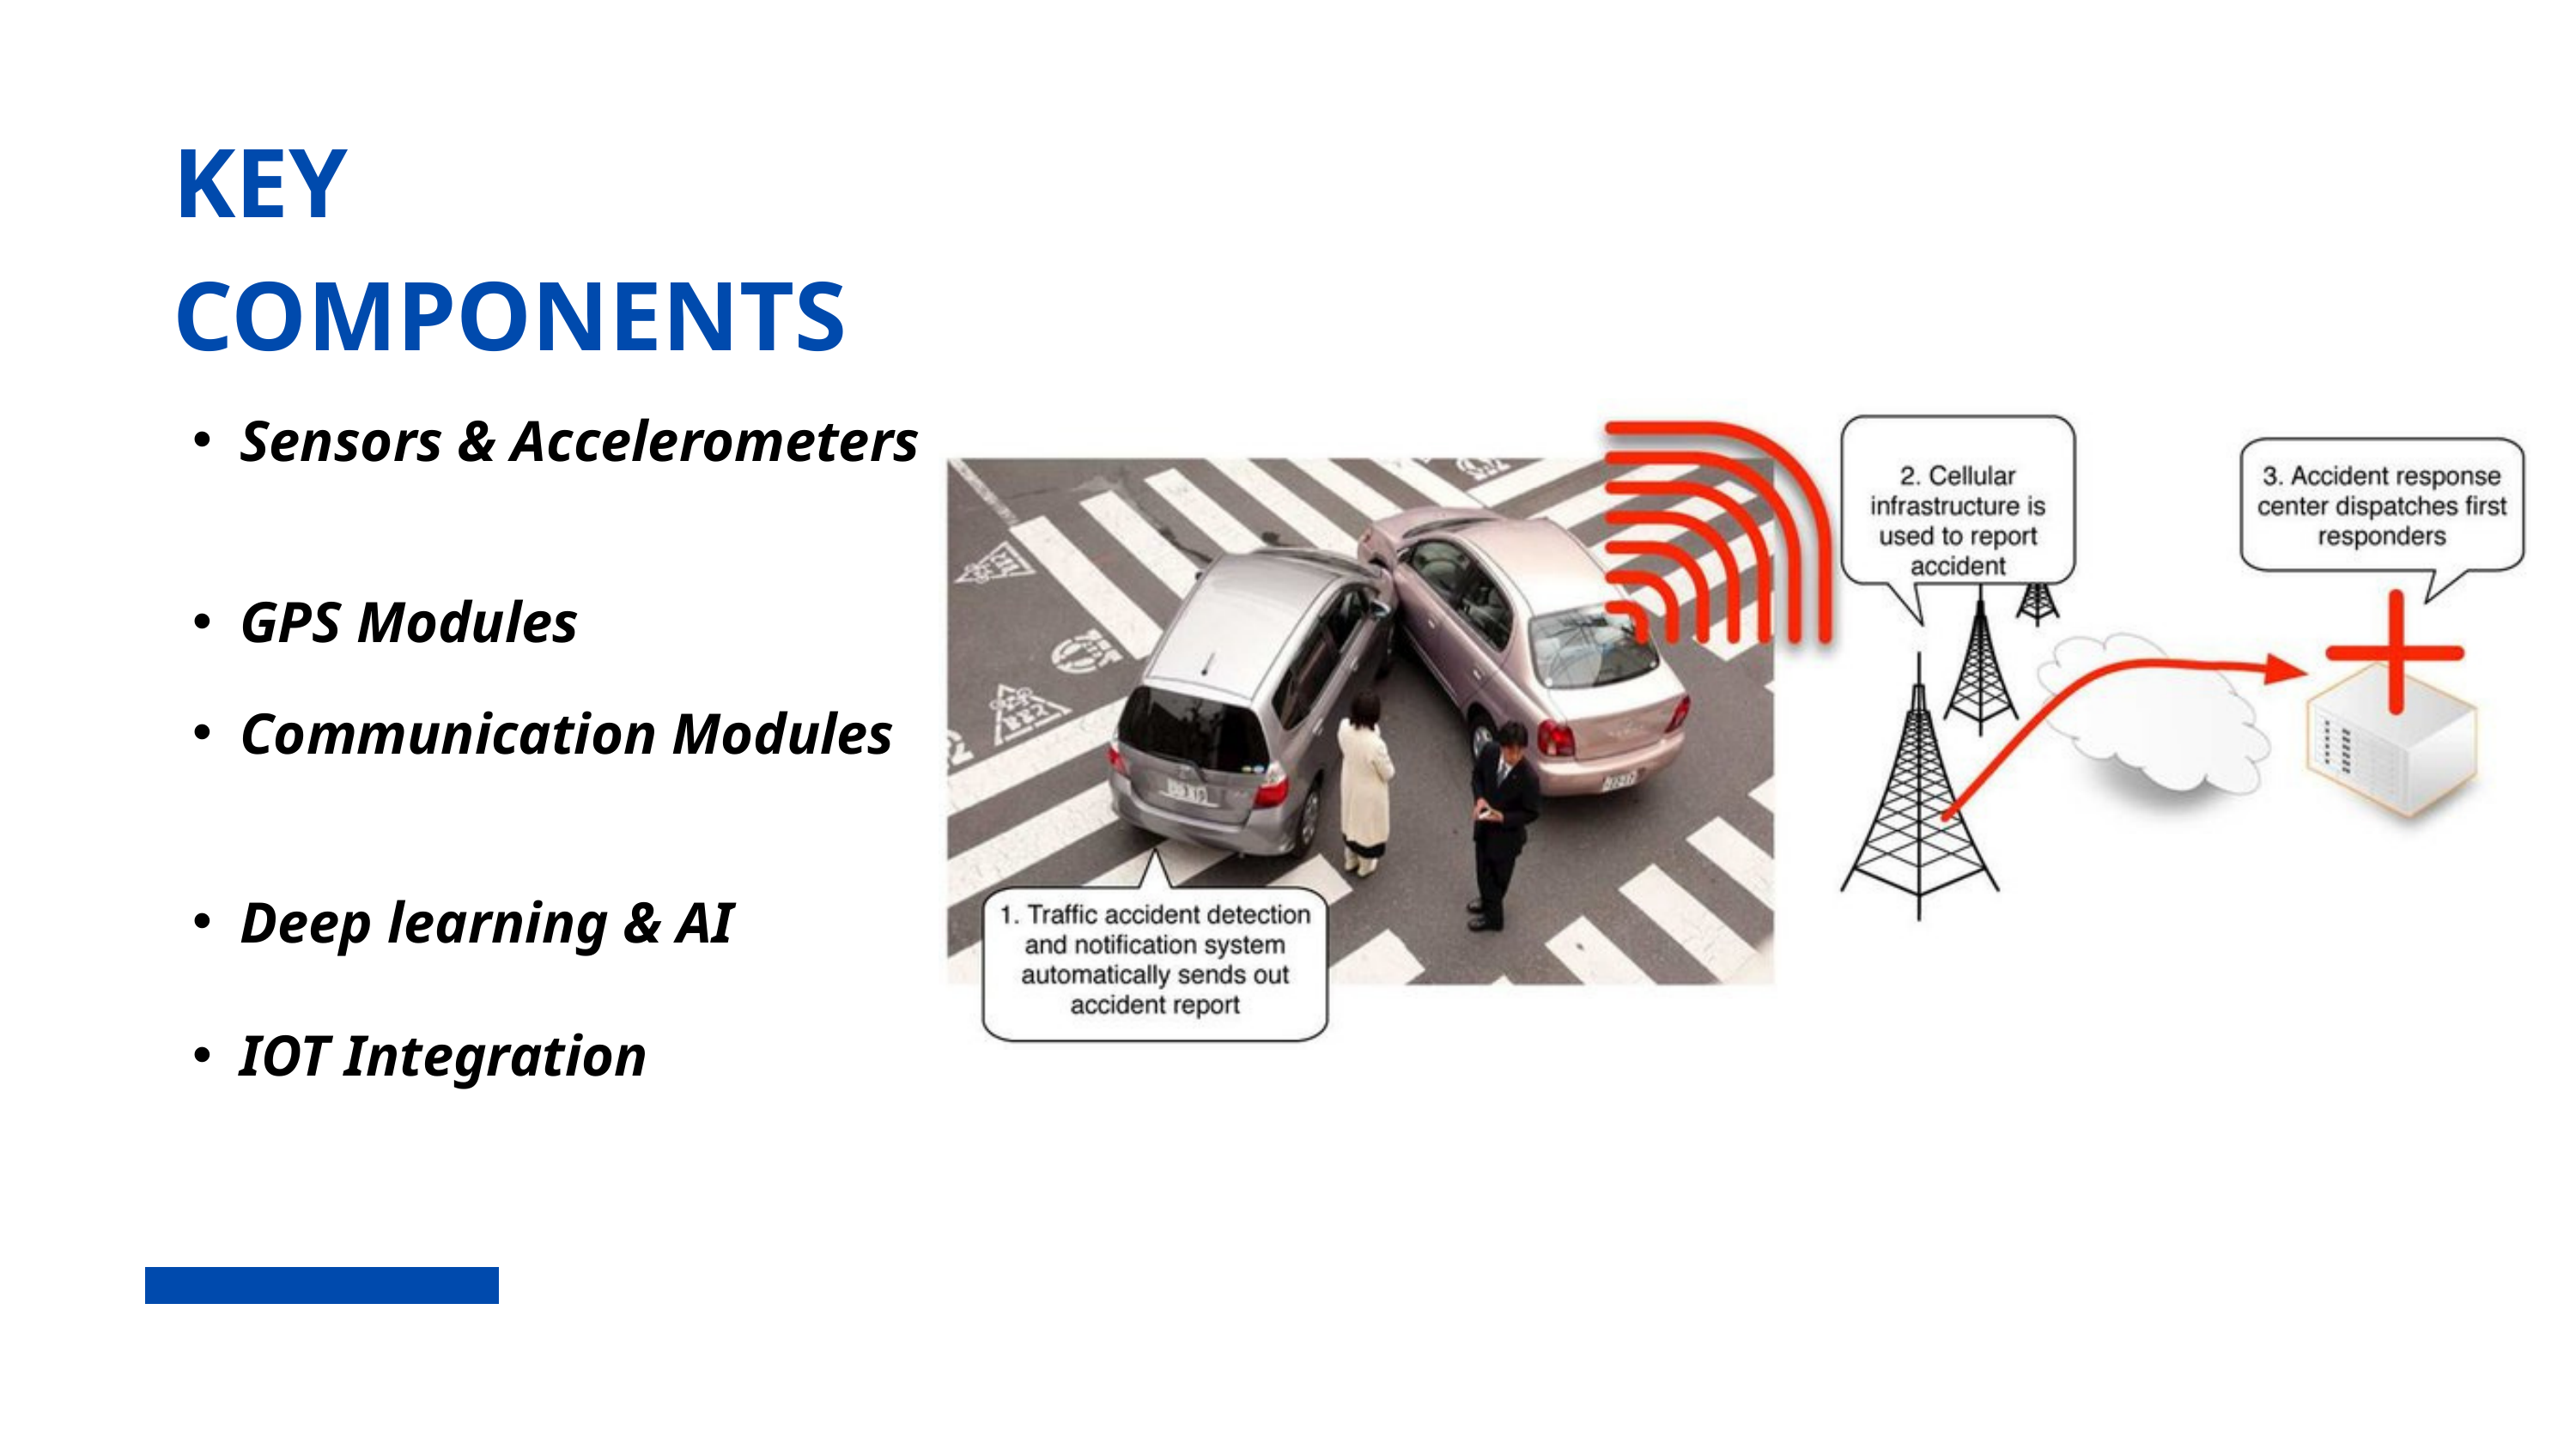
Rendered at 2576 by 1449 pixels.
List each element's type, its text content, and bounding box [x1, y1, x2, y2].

text_box [938, 398, 2530, 1050]
text_box Communication Modules [144, 687, 939, 766]
text_box KEY COMPONENTS [173, 104, 910, 370]
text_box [144, 1266, 500, 1304]
text_box Deep learning & AI [144, 875, 939, 955]
text_box IOT Integration [144, 1009, 939, 1088]
text_box GPS Modules [144, 575, 939, 654]
text_box Sensors & Accelerometers [144, 394, 939, 473]
